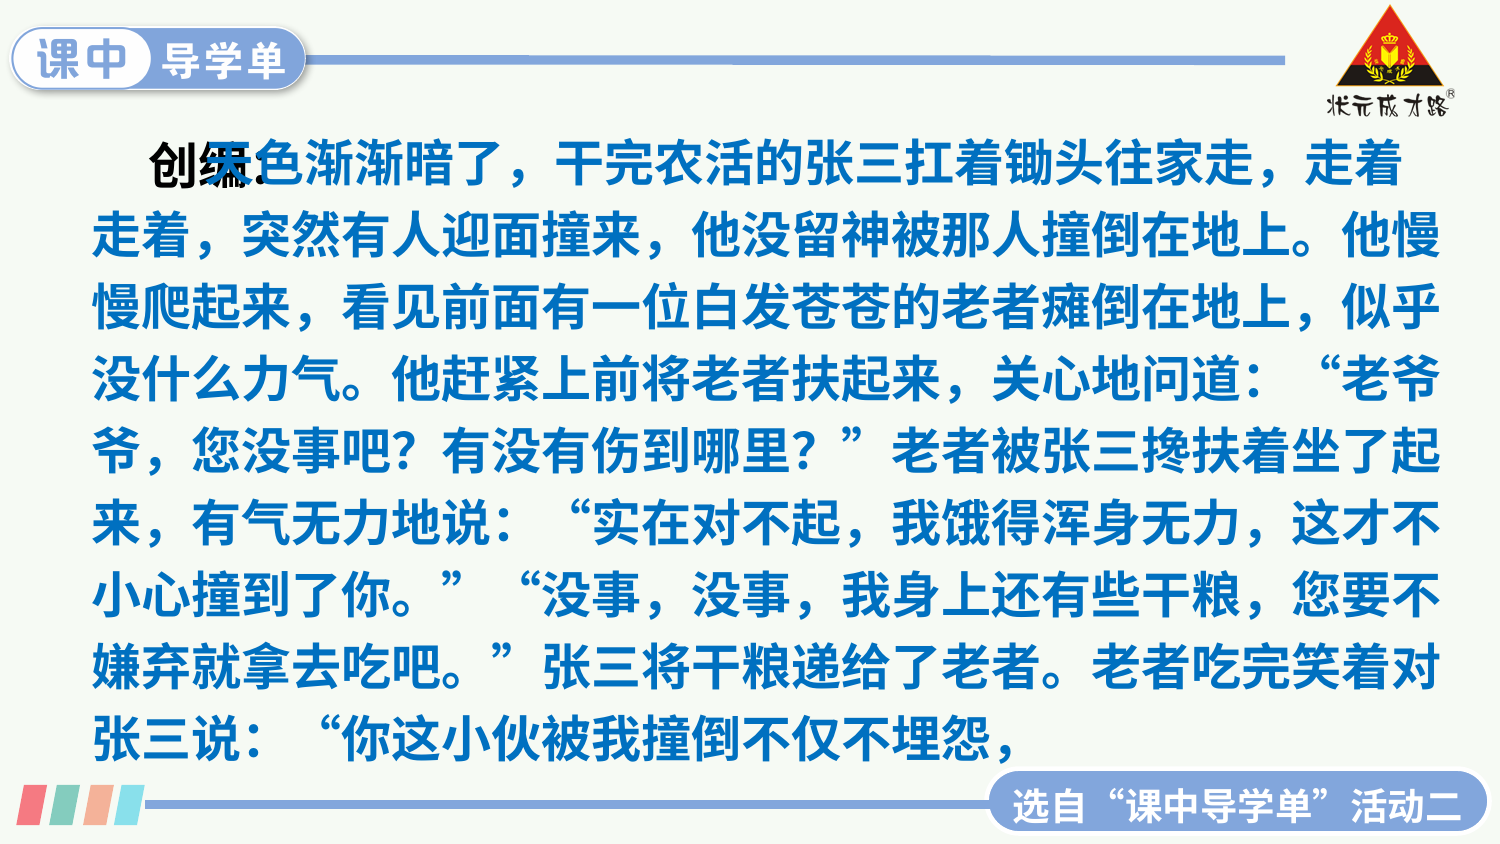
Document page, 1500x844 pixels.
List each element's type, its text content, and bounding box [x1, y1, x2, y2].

picture [9, 26, 306, 90]
text_box 天色渐渐暗了，干完农活的张三扛着锄头往家走，走着走着，突然有人迎面撞来，他没留神被那人撞倒在地上。他慢慢爬起来，看见前面有一位白发苍苍的老者瘫倒在地上，似乎没什么力气。他赶紧上前将老者扶起来，关心地问道：“老爷爷，您没事吧？有没有伤到哪里？”老者被张三搀扶着坐了起来，有气无力地说：“实在对不起，我饿得浑身无力，这才不小心撞到了你。”“没事，没事，我身上还有些干粮，您要不嫌弃就拿去吃吧。”张三将干粮递给了老者。老者吃完笑着对张三说：“你这小伙被我撞倒不仅不埋怨， [76, 112, 1459, 775]
text_box 选自“课中导学单”活动二 [986, 771, 1490, 836]
picture [1327, 4, 1455, 112]
